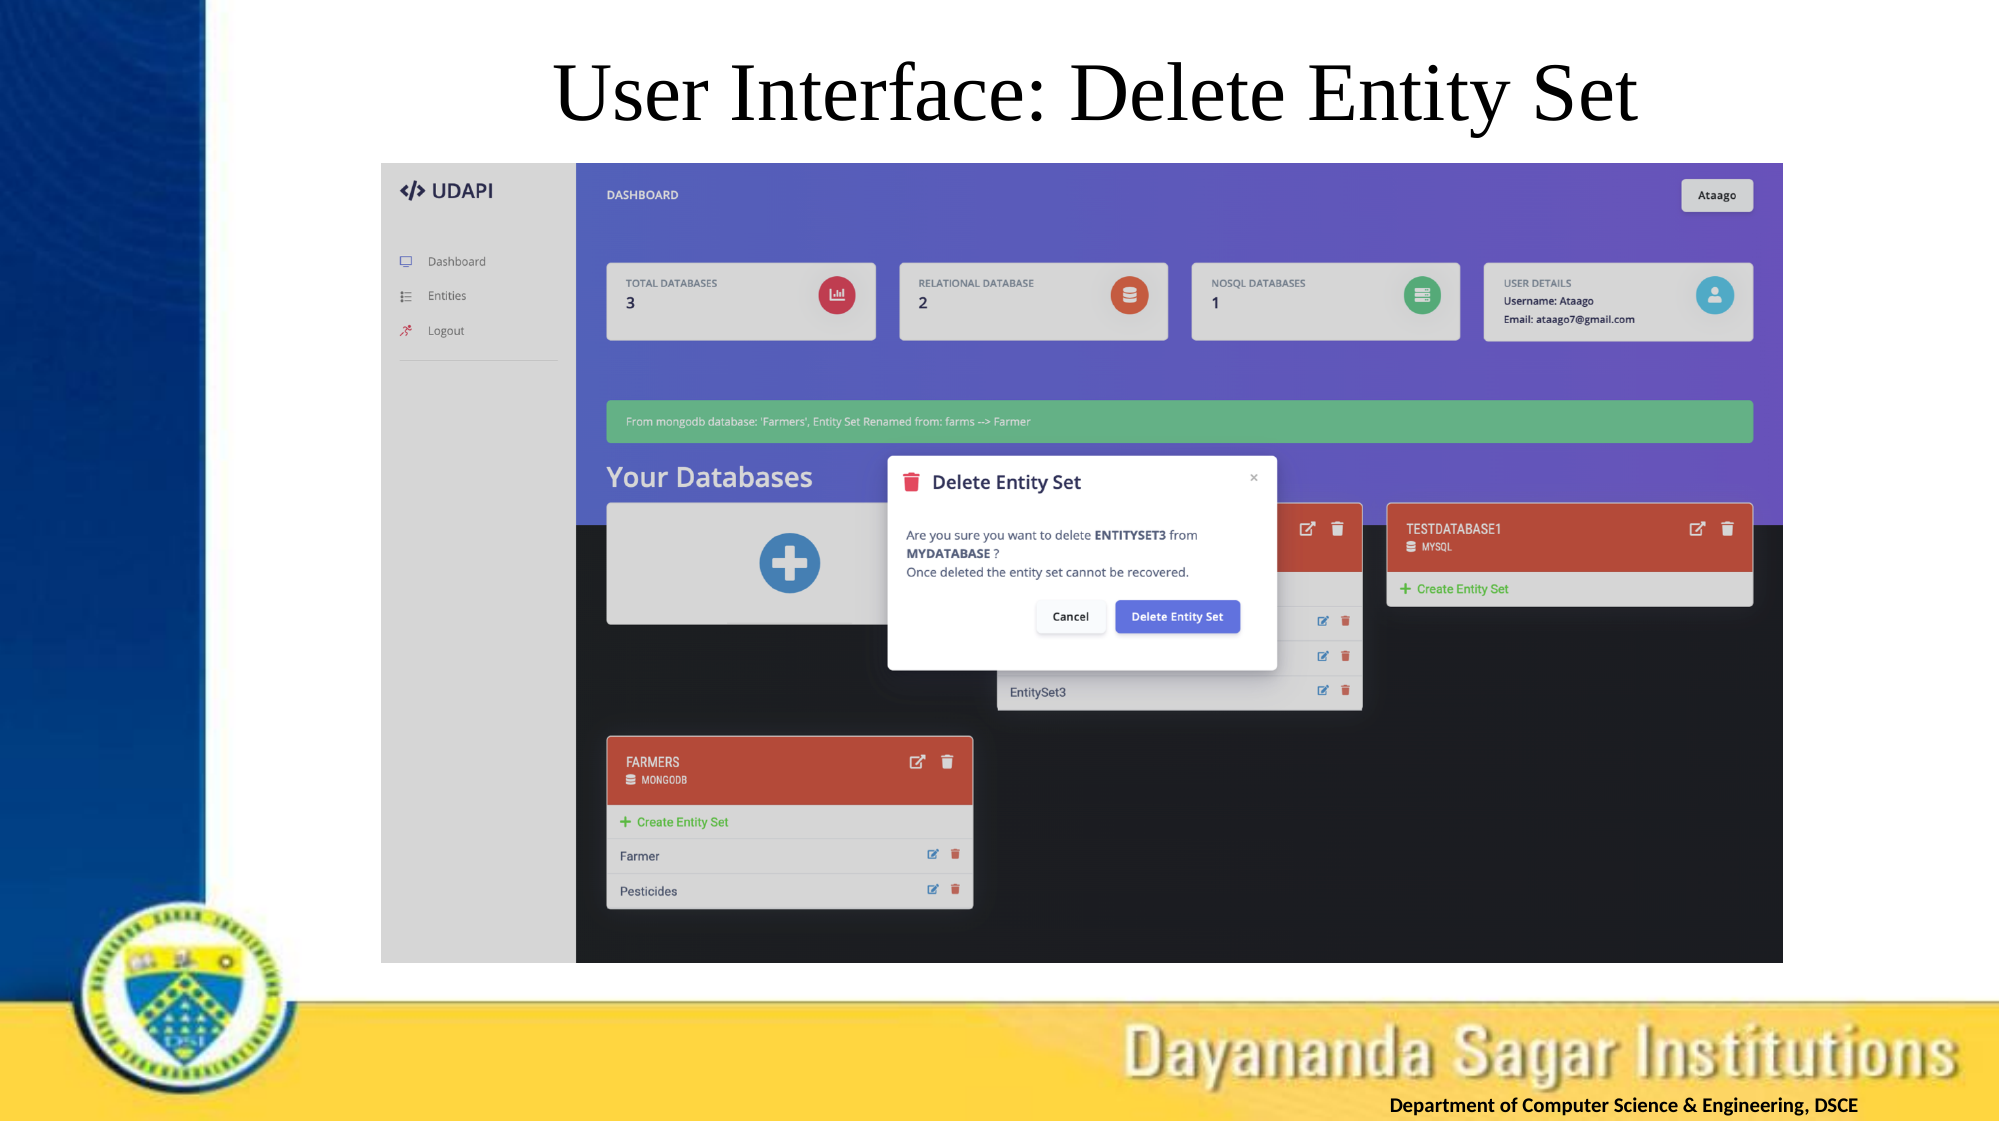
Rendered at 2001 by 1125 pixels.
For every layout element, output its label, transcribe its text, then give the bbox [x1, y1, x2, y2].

text_box Department of Computer Science & Engineering, DSCE [1374, 1121, 1875, 1125]
picture [0, 0, 1999, 1121]
